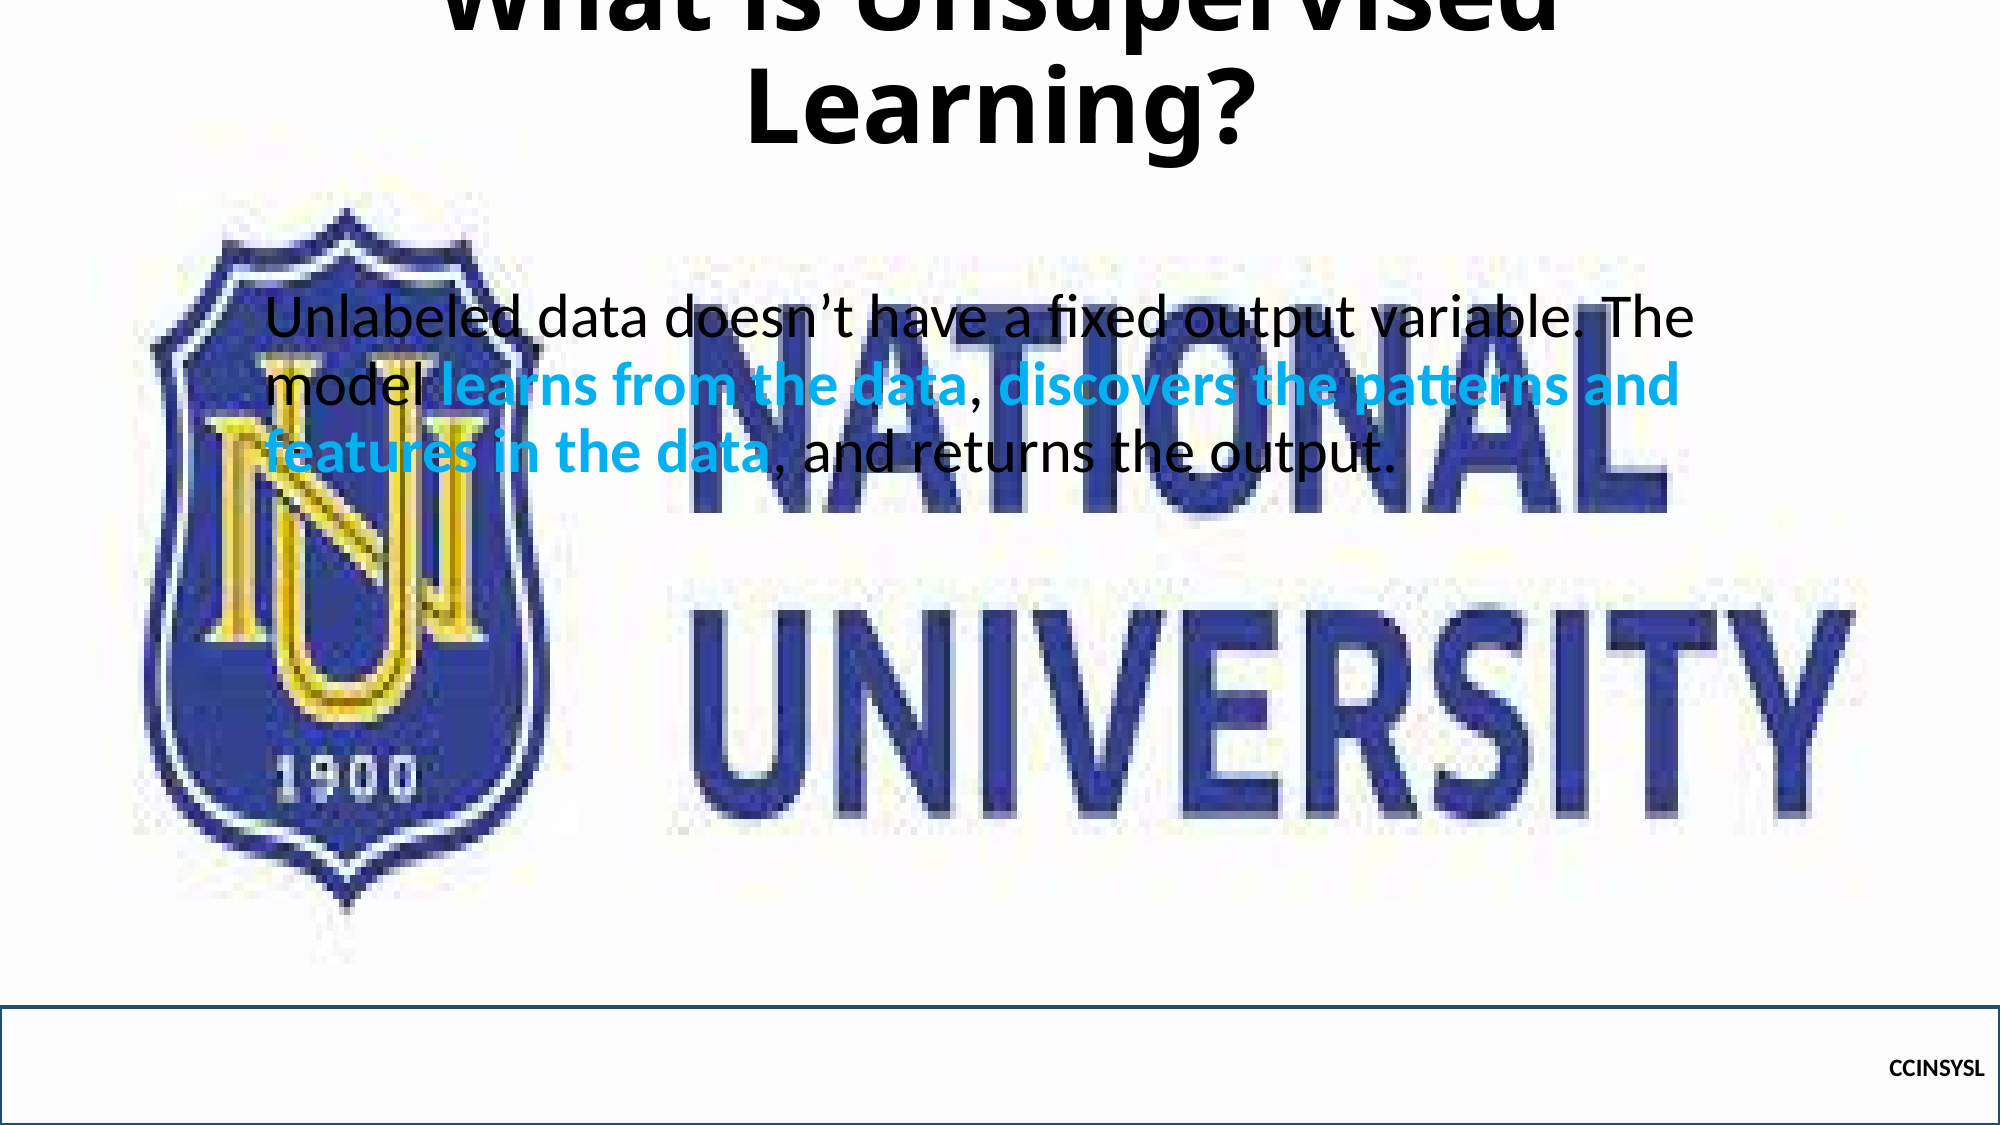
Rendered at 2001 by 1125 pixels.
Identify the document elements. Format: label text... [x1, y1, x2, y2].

title What is Unsupervised Learning? [249, 55, 1750, 174]
picture [0, 0, 2000, 1007]
footer CCINSYSL [0, 1007, 2000, 1125]
text_box Unlabeled data doesn’t have a fixed output variable. The model learns from the data, discovers the patterns and features in the data, and returns the output. [249, 190, 1750, 831]
